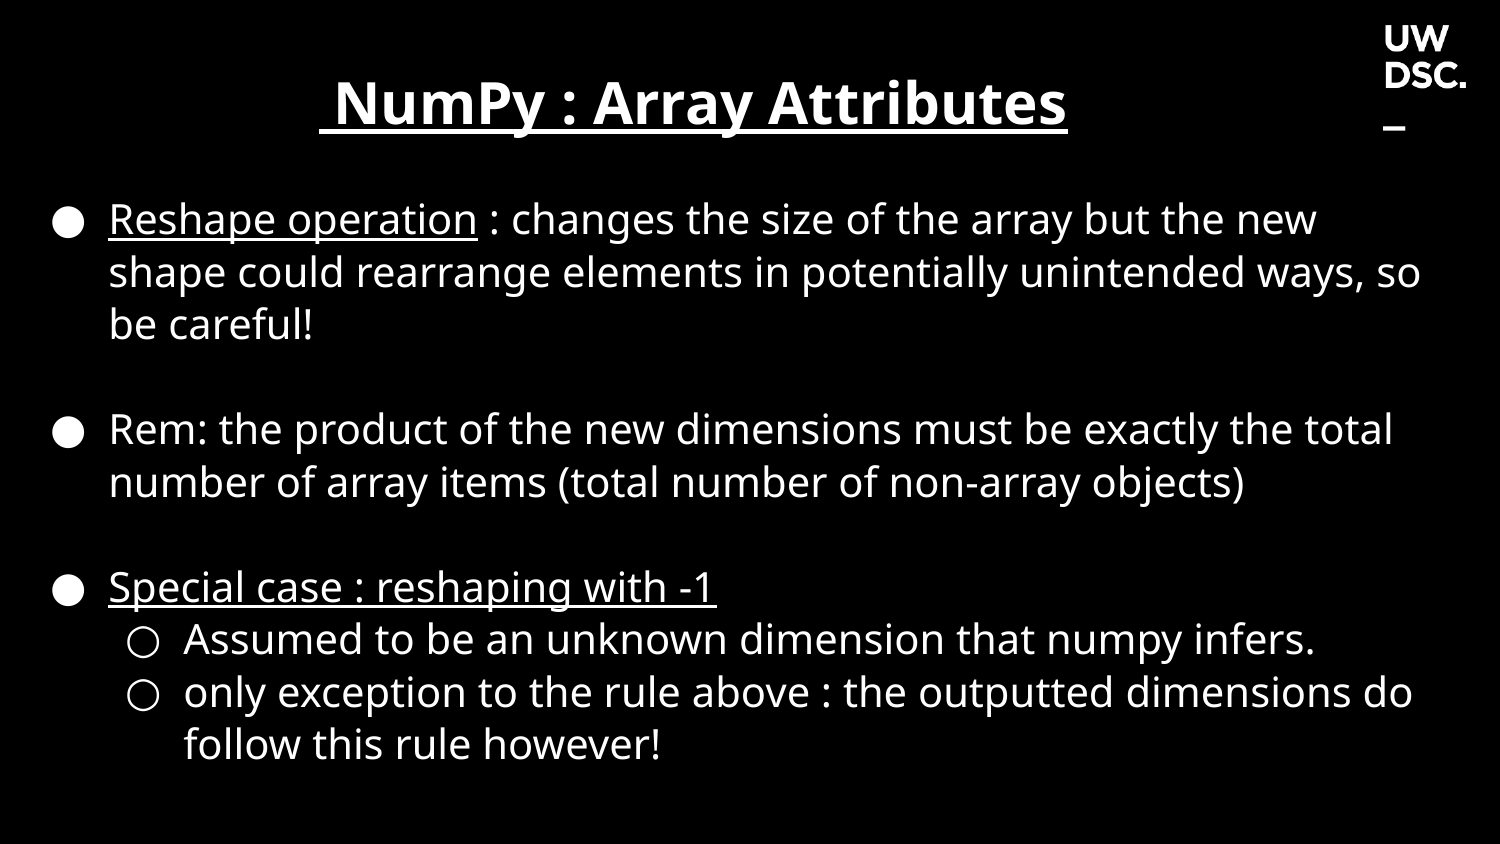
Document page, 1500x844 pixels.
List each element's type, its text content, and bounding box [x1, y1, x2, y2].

picture [1349, 0, 1500, 151]
text_box NumPy : Array Attributes [53, 51, 1333, 152]
text_box Reshape operation : changes the size of the array but the new shape could rearrange elements in potentially unintended ways, so be careful! Rem: the product of the new dimensions must be exactly the total number of array items (total number of non-array objects) Special case : reshaping with -1 Assumed to be an unknown dimension that numpy infers. only exception to the rule above : the outputted dimensions do follow this rule however! [18, 175, 1459, 802]
